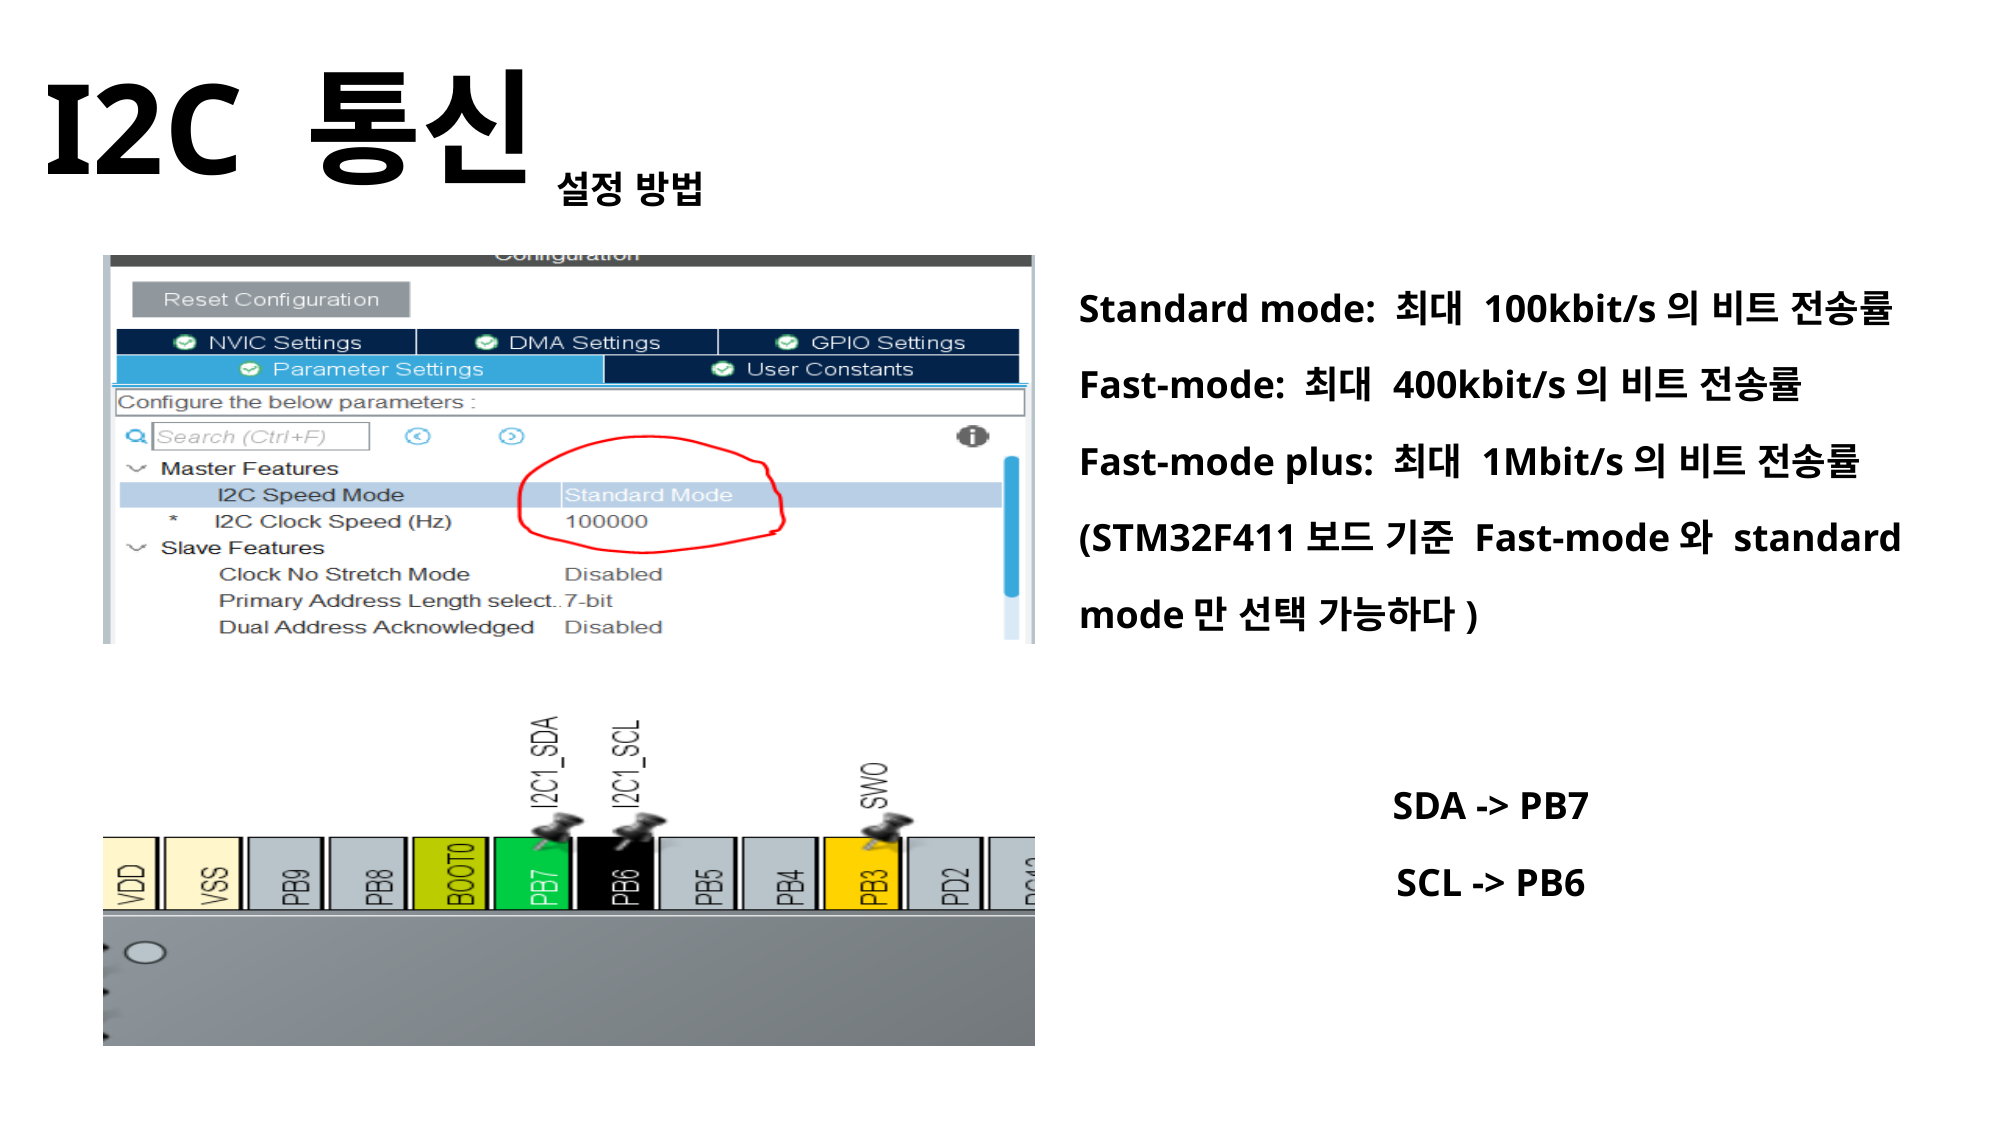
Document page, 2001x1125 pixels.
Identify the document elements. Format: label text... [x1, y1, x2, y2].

text_box 설정 방법 [541, 135, 737, 218]
picture [102, 254, 1035, 644]
text_box I2C 통신 [29, 30, 1530, 210]
text_box Standard mode: 최대 100kbit/s의 비트 전송률 Fast-mode: 최대 400kbit/s의 비트 전송률 Fast-mode plus: 최대 1Mbit/s의 비트 전송률 (STM32F411보드 기준 Fast-mode와 standard mode만 선택 가능하다) [1063, 258, 1919, 644]
picture [102, 679, 1035, 1047]
text_box SDA -> PB7 SCL -> PB6 [1063, 755, 1919, 912]
